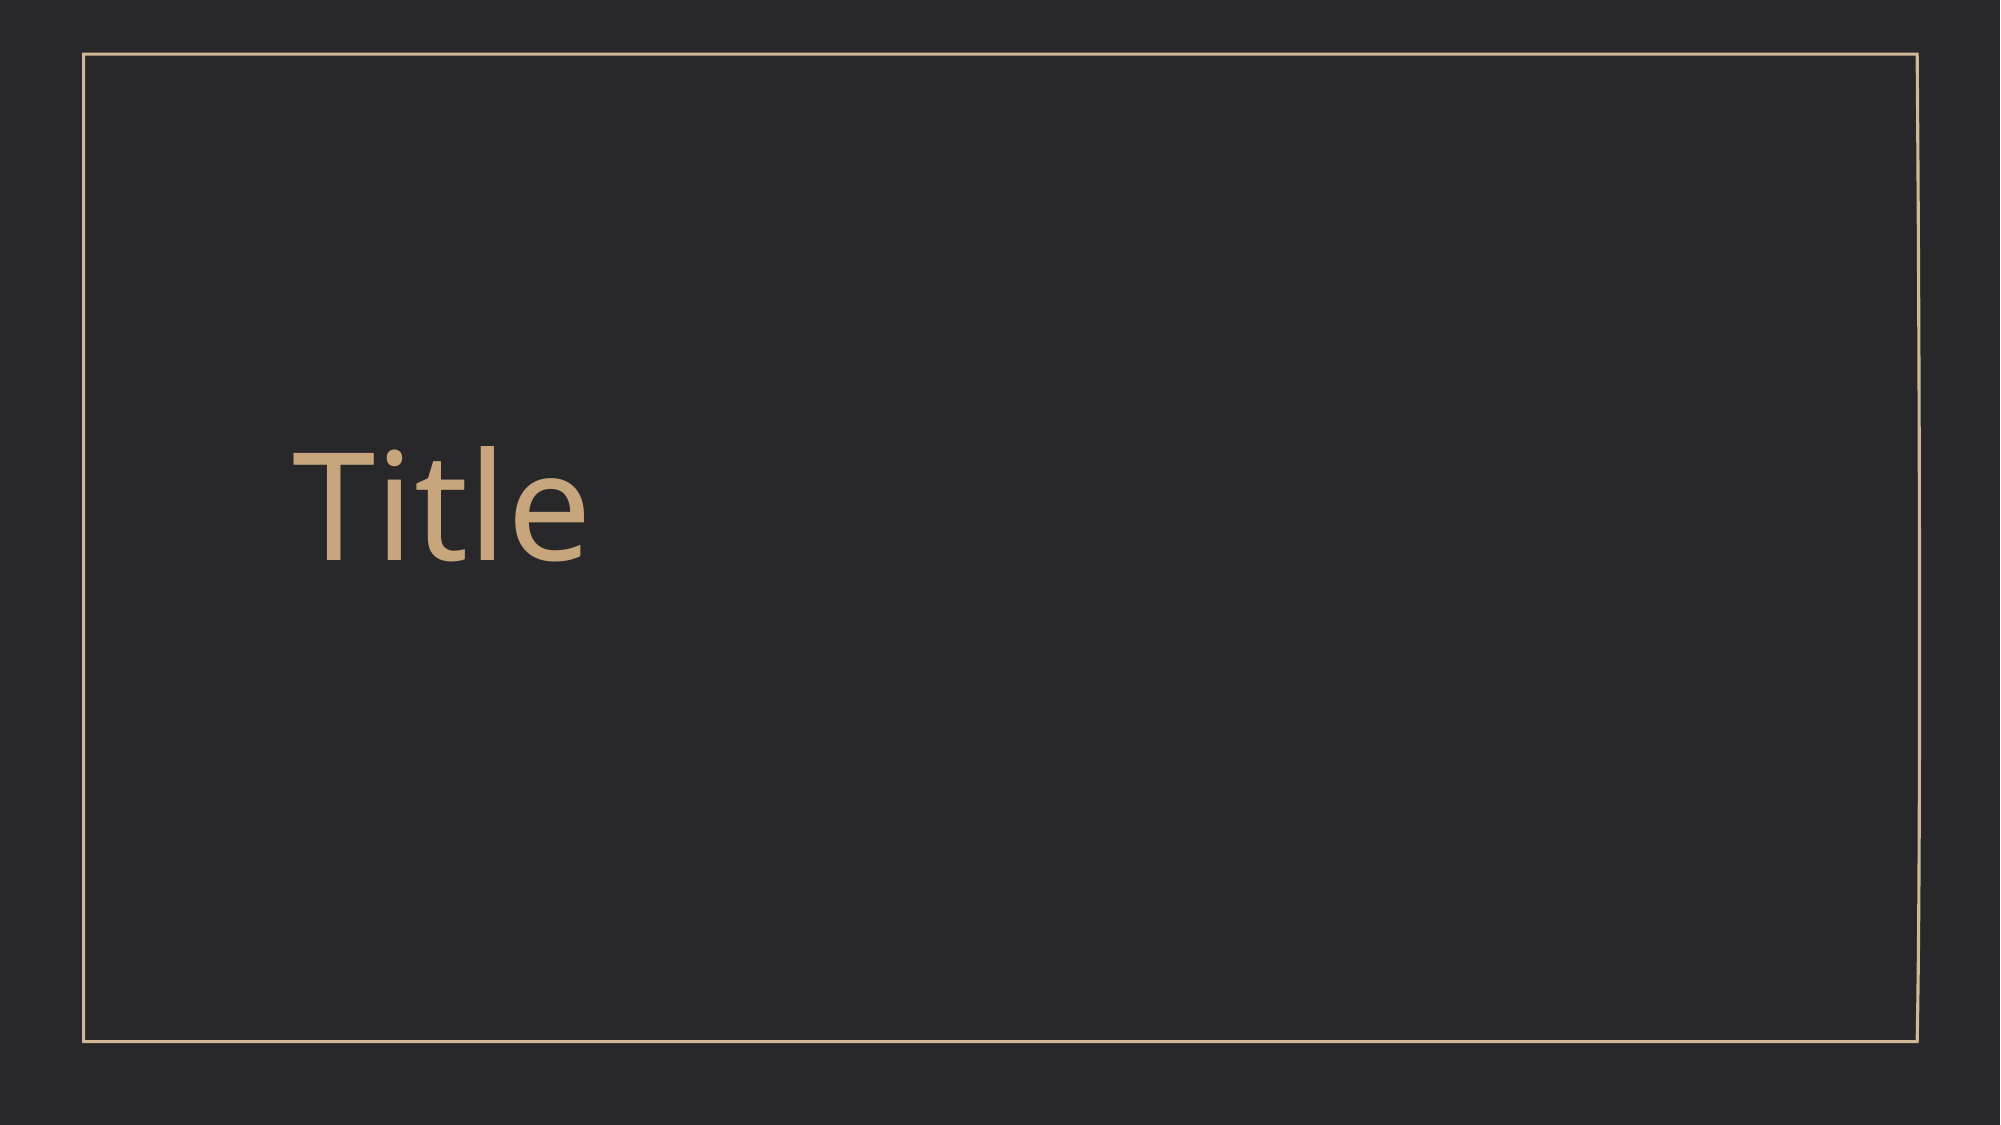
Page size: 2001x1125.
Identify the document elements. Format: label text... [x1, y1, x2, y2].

text_box [82, 53, 1921, 1043]
text_box Title [277, 403, 1794, 598]
